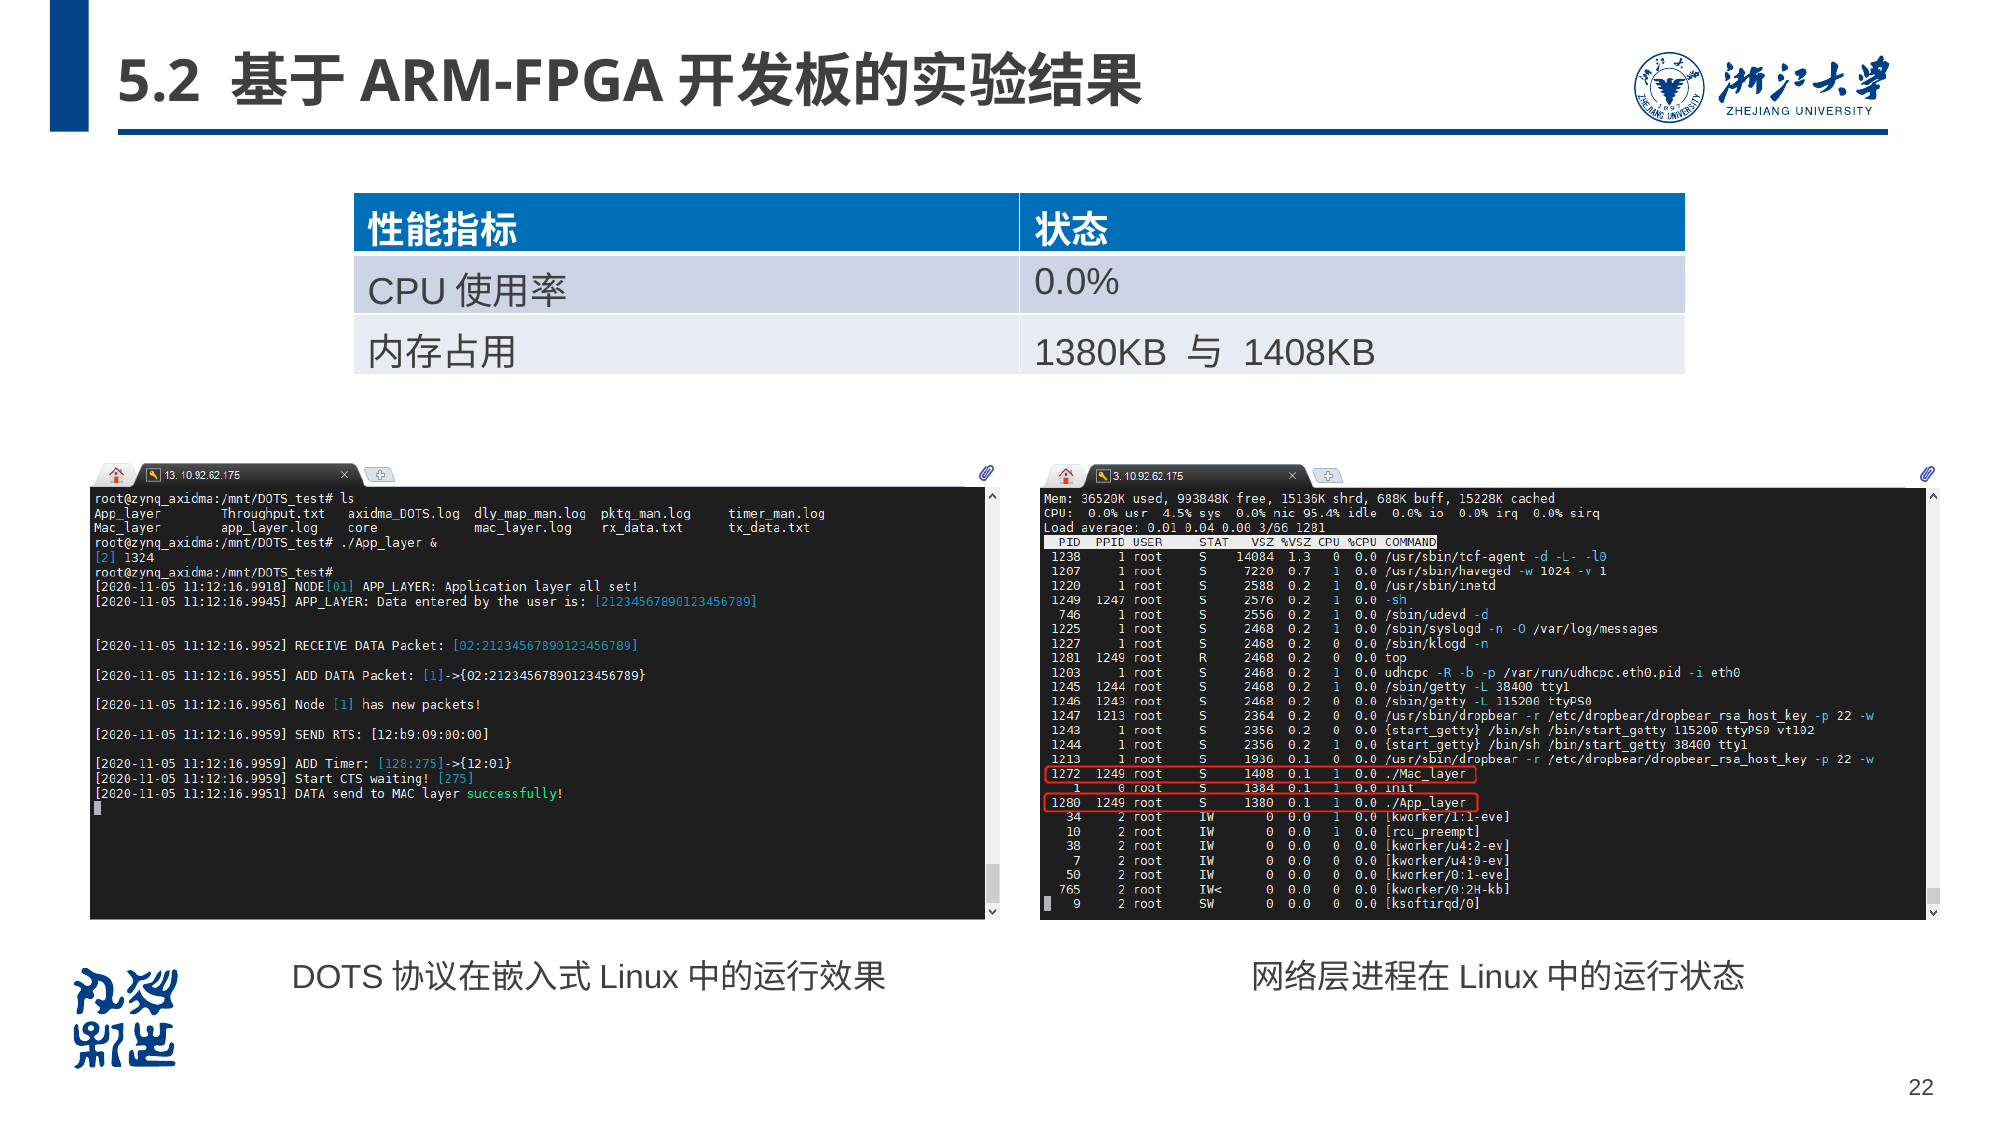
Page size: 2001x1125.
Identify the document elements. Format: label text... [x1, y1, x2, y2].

text_box 网络层进程在Linux中的运行状态 [1236, 947, 1761, 1003]
table_cell 1380KB 与 1408KB [1020, 315, 1685, 374]
picture [87, 462, 1001, 920]
table_header 性能指标 [354, 193, 1019, 251]
picture [1036, 462, 1940, 920]
slide_number 22 [1498, 1065, 1949, 1122]
title 5.2 基于ARM-FPGA开发板的实验结果 [117, 33, 1538, 132]
table_cell 0.0% [1020, 256, 1685, 313]
table_cell CPU使用率 [354, 256, 1019, 313]
table_cell 内存占用 [354, 315, 1019, 374]
table_header 状态 [1020, 193, 1685, 251]
text_box DOTS协议在嵌入式Linux中的运行效果 [276, 947, 902, 1003]
